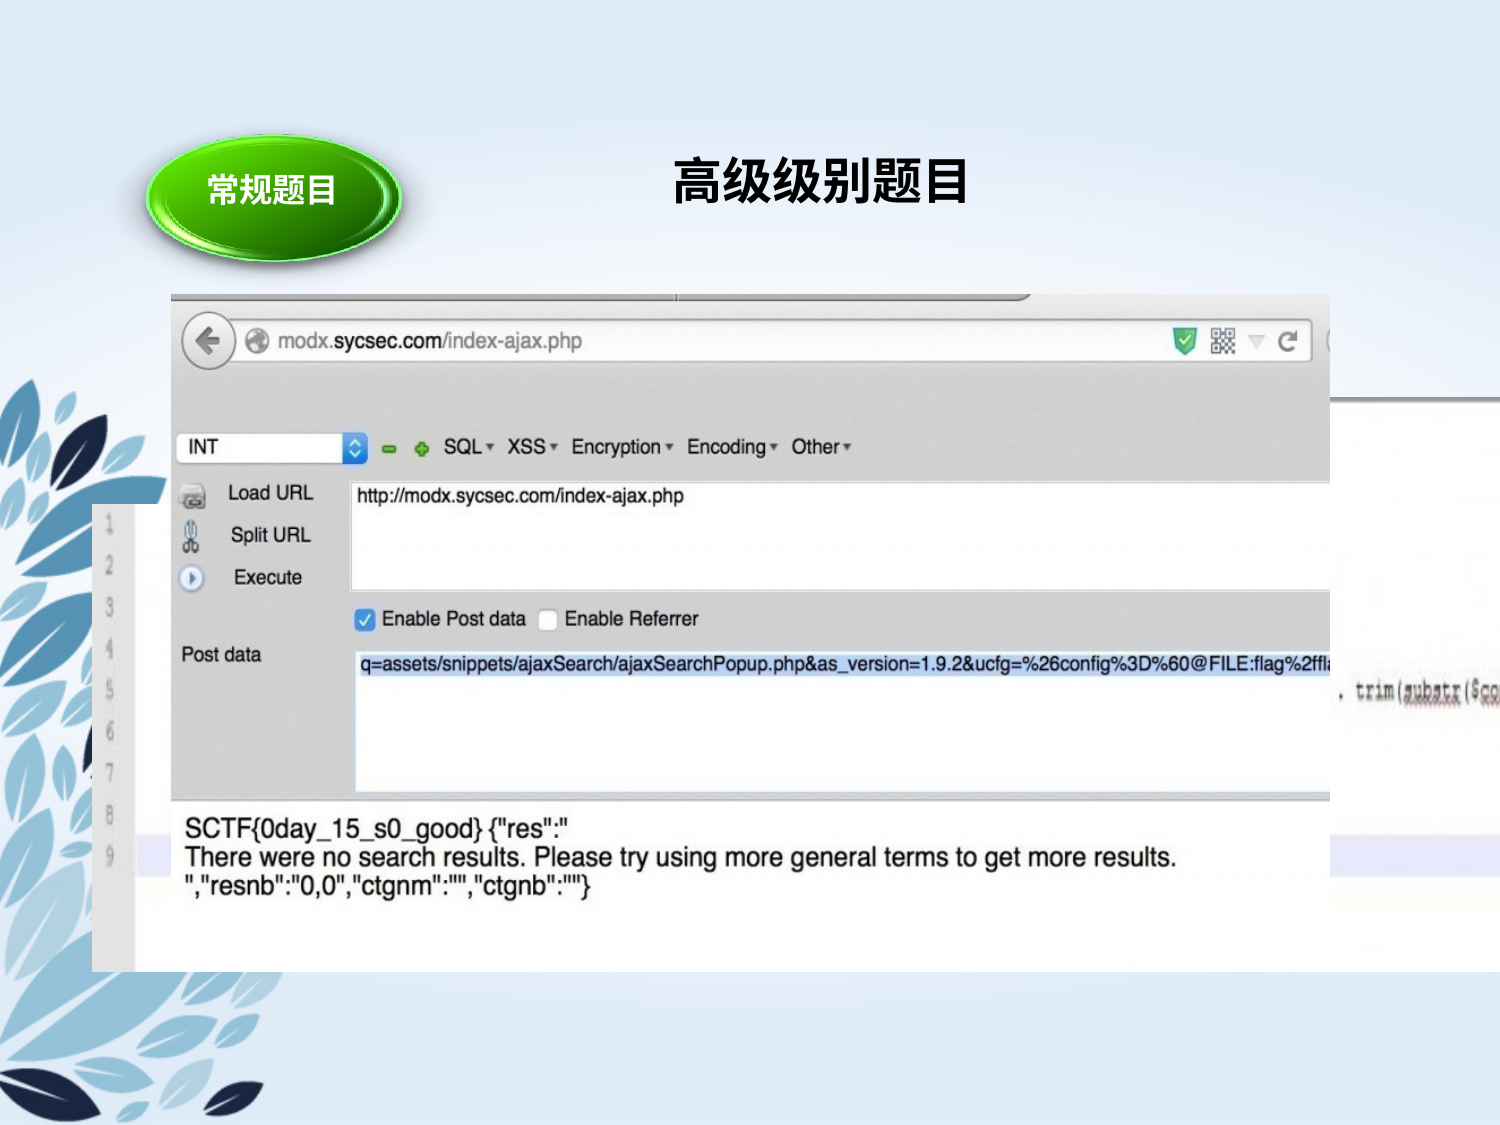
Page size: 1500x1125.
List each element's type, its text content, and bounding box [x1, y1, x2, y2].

text_box 高级级别题目 [657, 142, 988, 217]
picture [0, 0, 1500, 1125]
